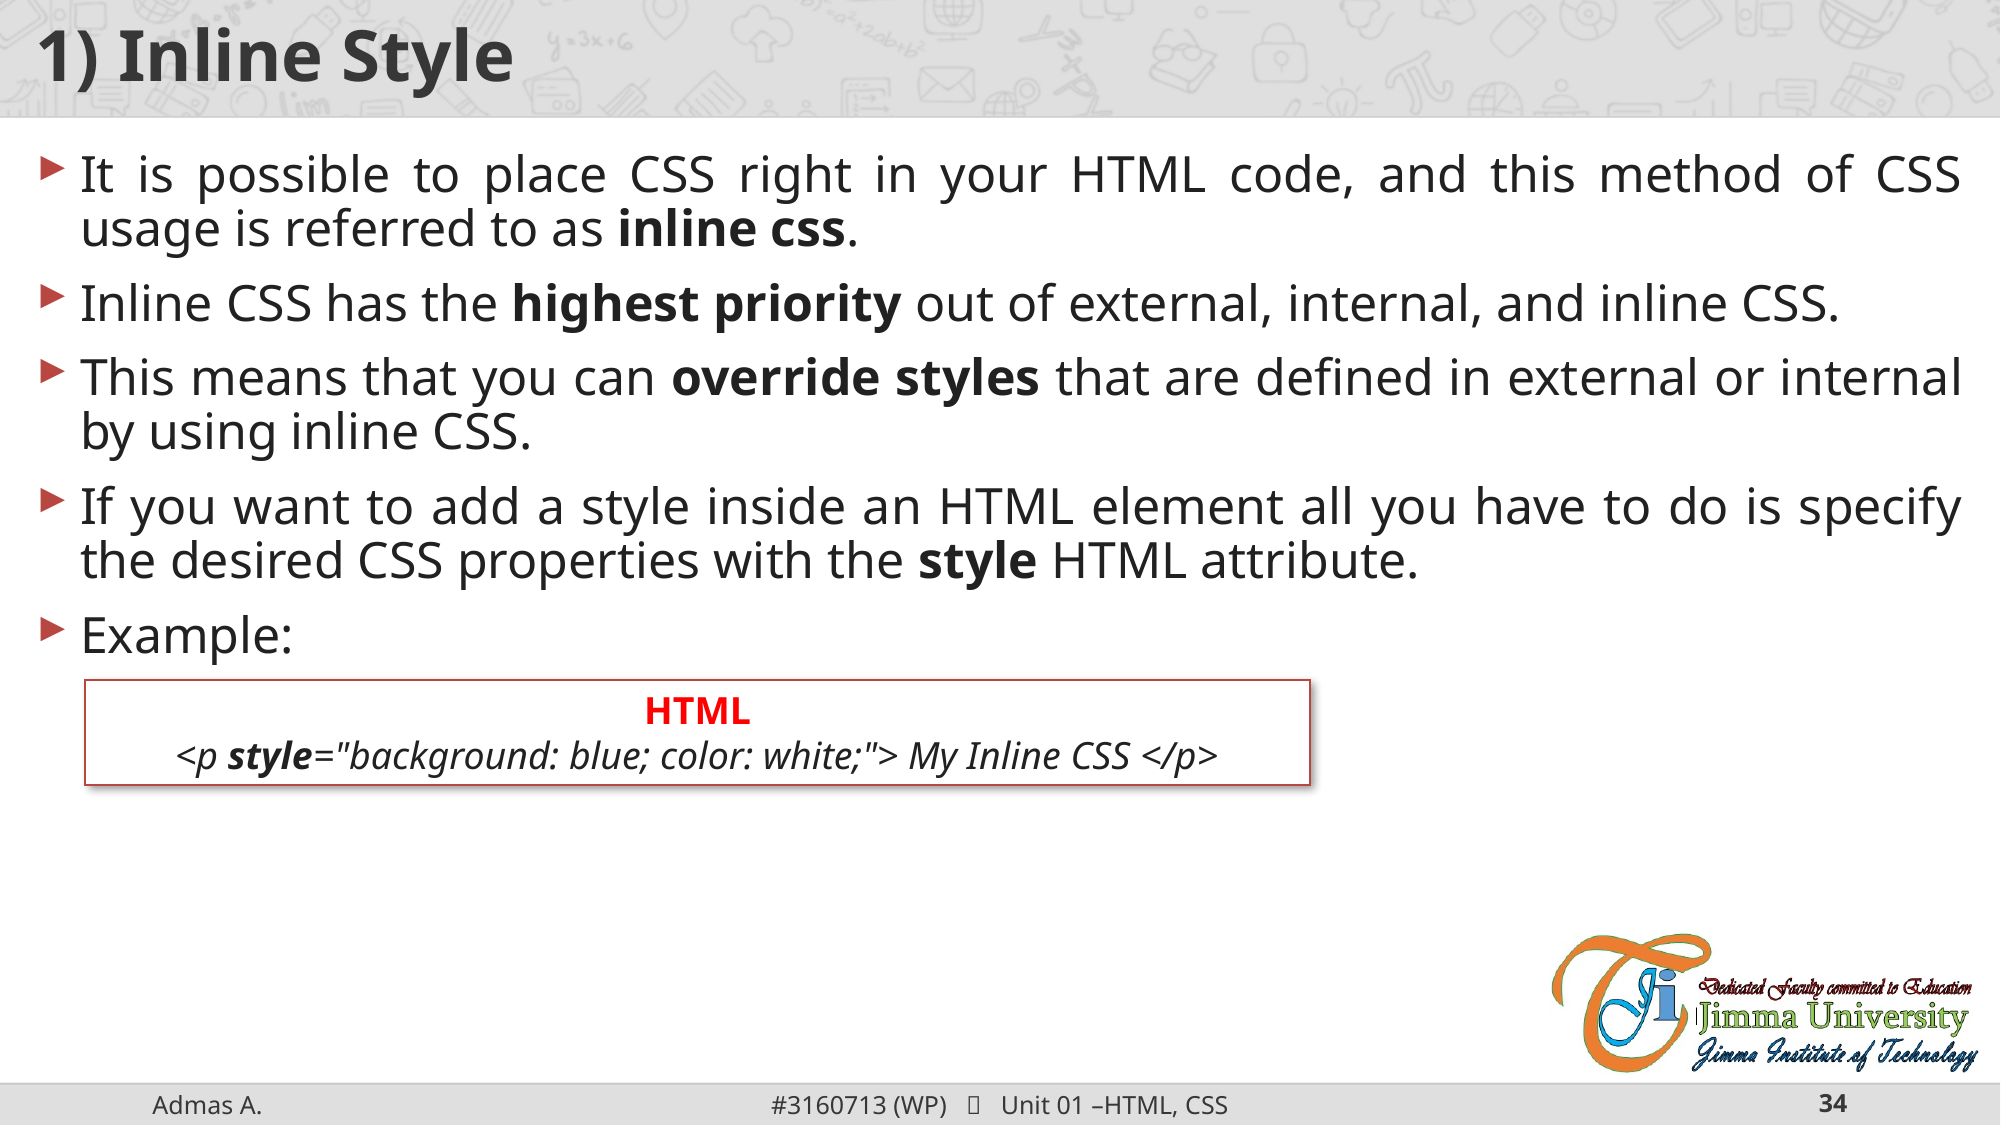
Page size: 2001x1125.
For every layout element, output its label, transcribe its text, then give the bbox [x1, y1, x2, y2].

title 1) Inline Style [0, 0, 2000, 117]
list It is possible to place CSS right in your HTML code, and this method of CSS usage is referred to as inline css. Inline CSS has the highest priority out of external, internal, and inline CSS. This means that you can override styles that are defined in external or internal by using inline CSS. If you want to add a style inside an HTML element all you have to do is specify the desired CSS properties with the style HTML attribute. Example: [21, 141, 1979, 1084]
text_box HTML <p style="background: blue; color: white;"> My Inline CSS </p> [84, 679, 1311, 786]
